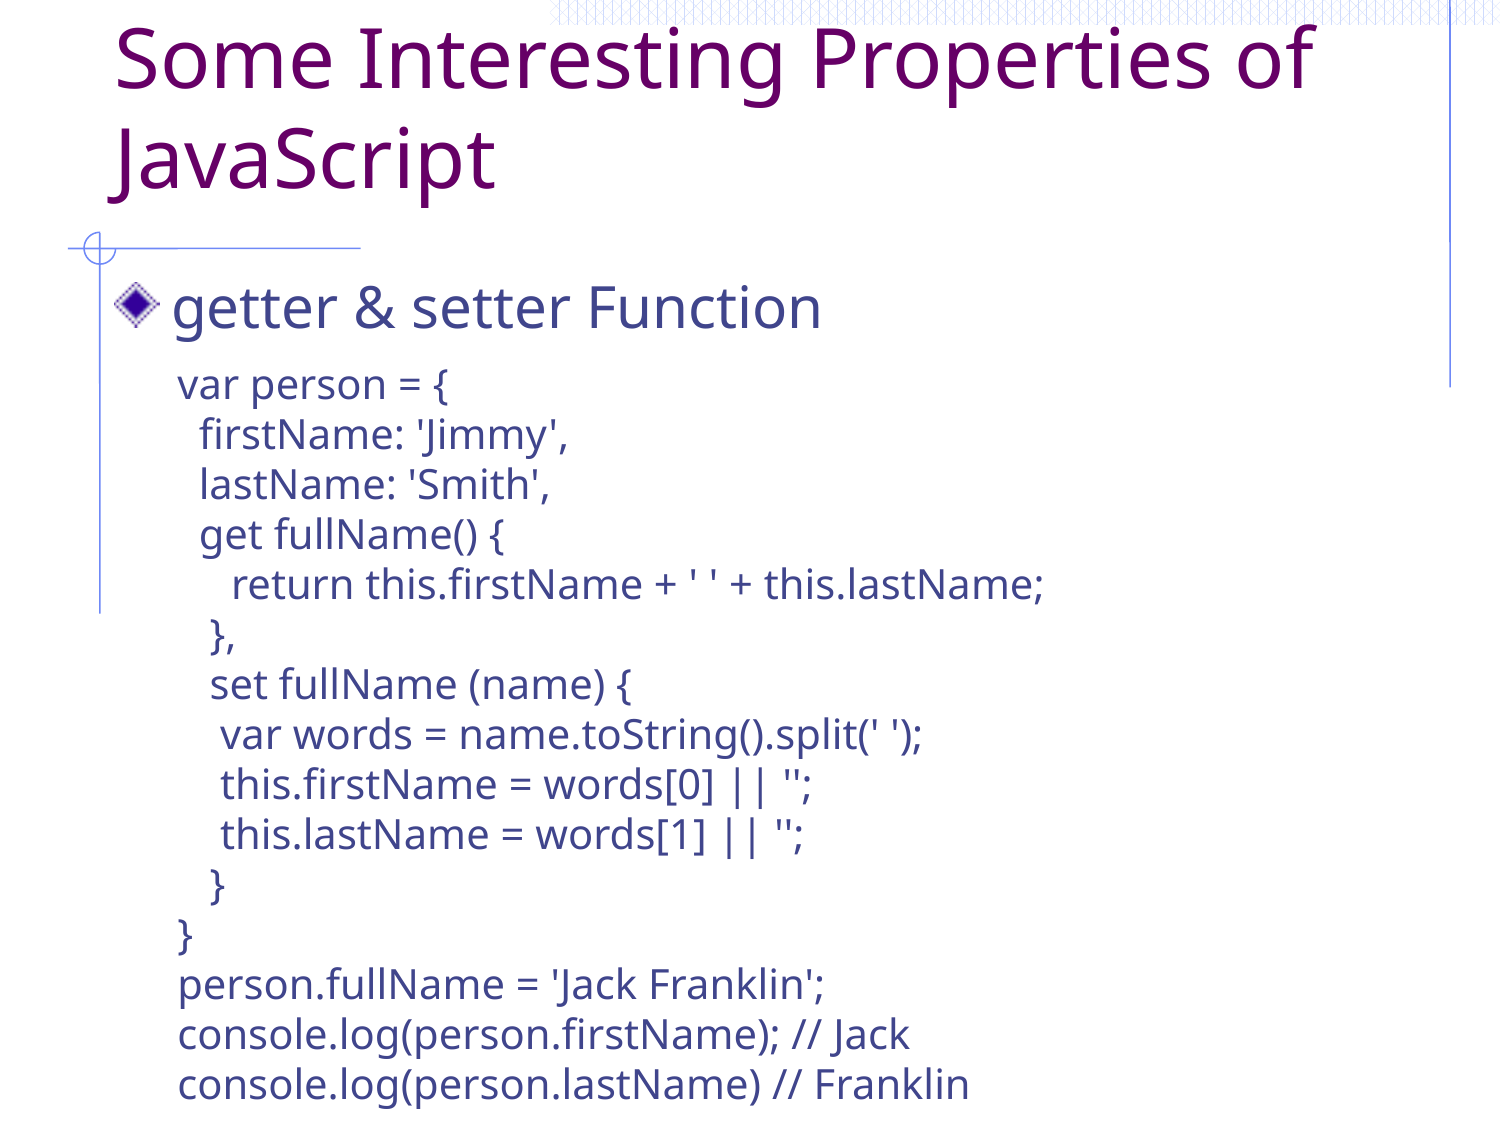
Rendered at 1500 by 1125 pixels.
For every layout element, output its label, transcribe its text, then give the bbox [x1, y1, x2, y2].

text_box var person = { firstName: 'Jimmy', lastName: 'Smith', get fullName() { return this.firstName + ' ' + this.lastName; }, set fullName (name) { var words = name.toString().split(' '); this.firstName = words[0] || ''; this.lastName = words[1] || ''; } } person.fullName = 'Jack Franklin'; console.log(person.firstName); // Jack console.log(person.lastName) // Franklin [162, 350, 1463, 1116]
picture [114, 282, 160, 328]
title Some Interesting Properties of JavaScript [99, 49, 1376, 213]
list getter & setter Function [99, 262, 1376, 938]
